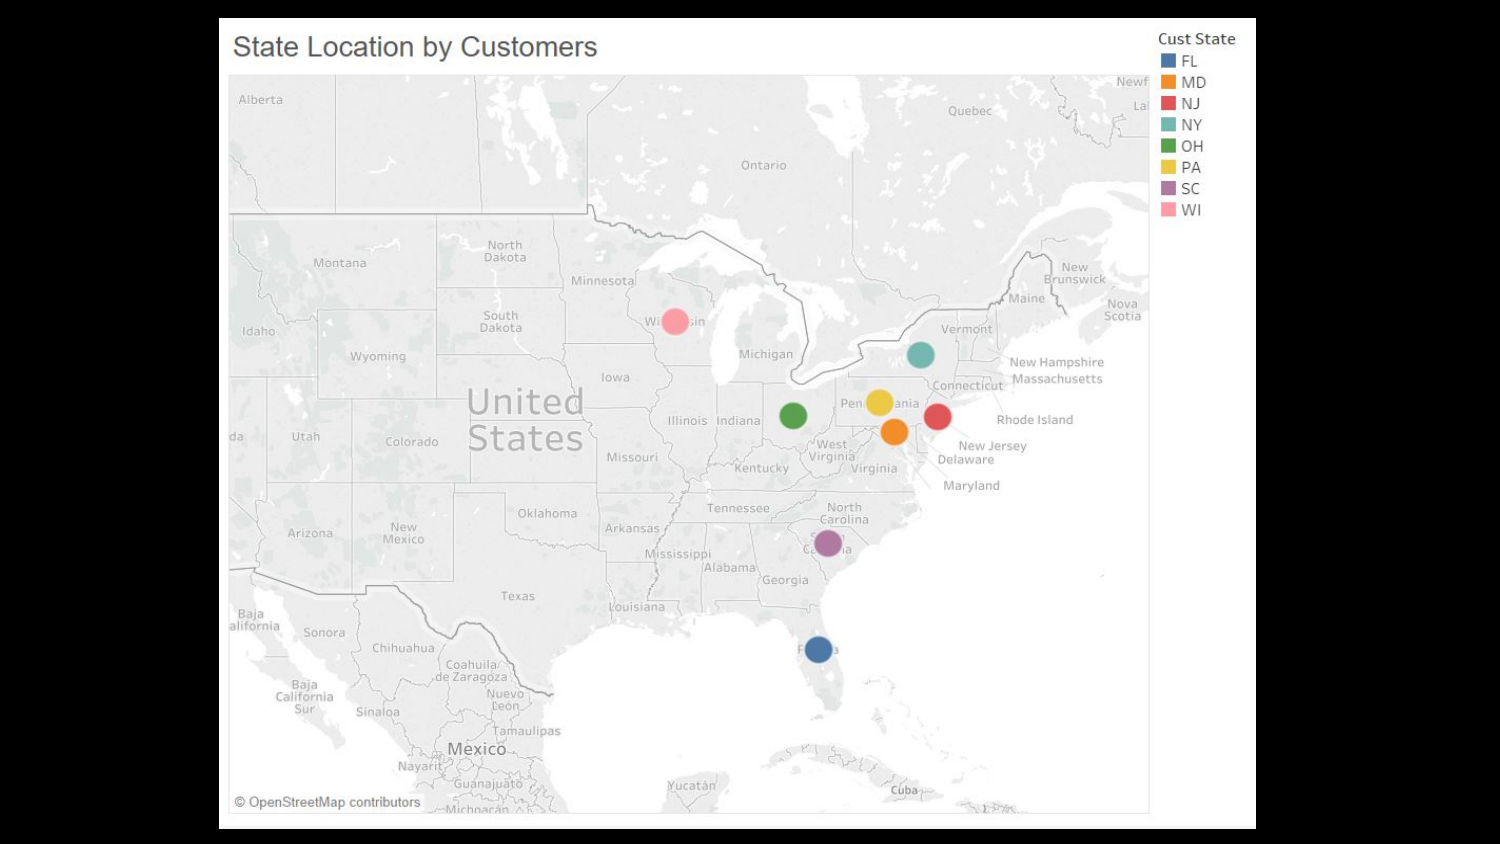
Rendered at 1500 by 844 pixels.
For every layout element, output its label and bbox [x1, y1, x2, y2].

picture [218, 17, 1256, 830]
